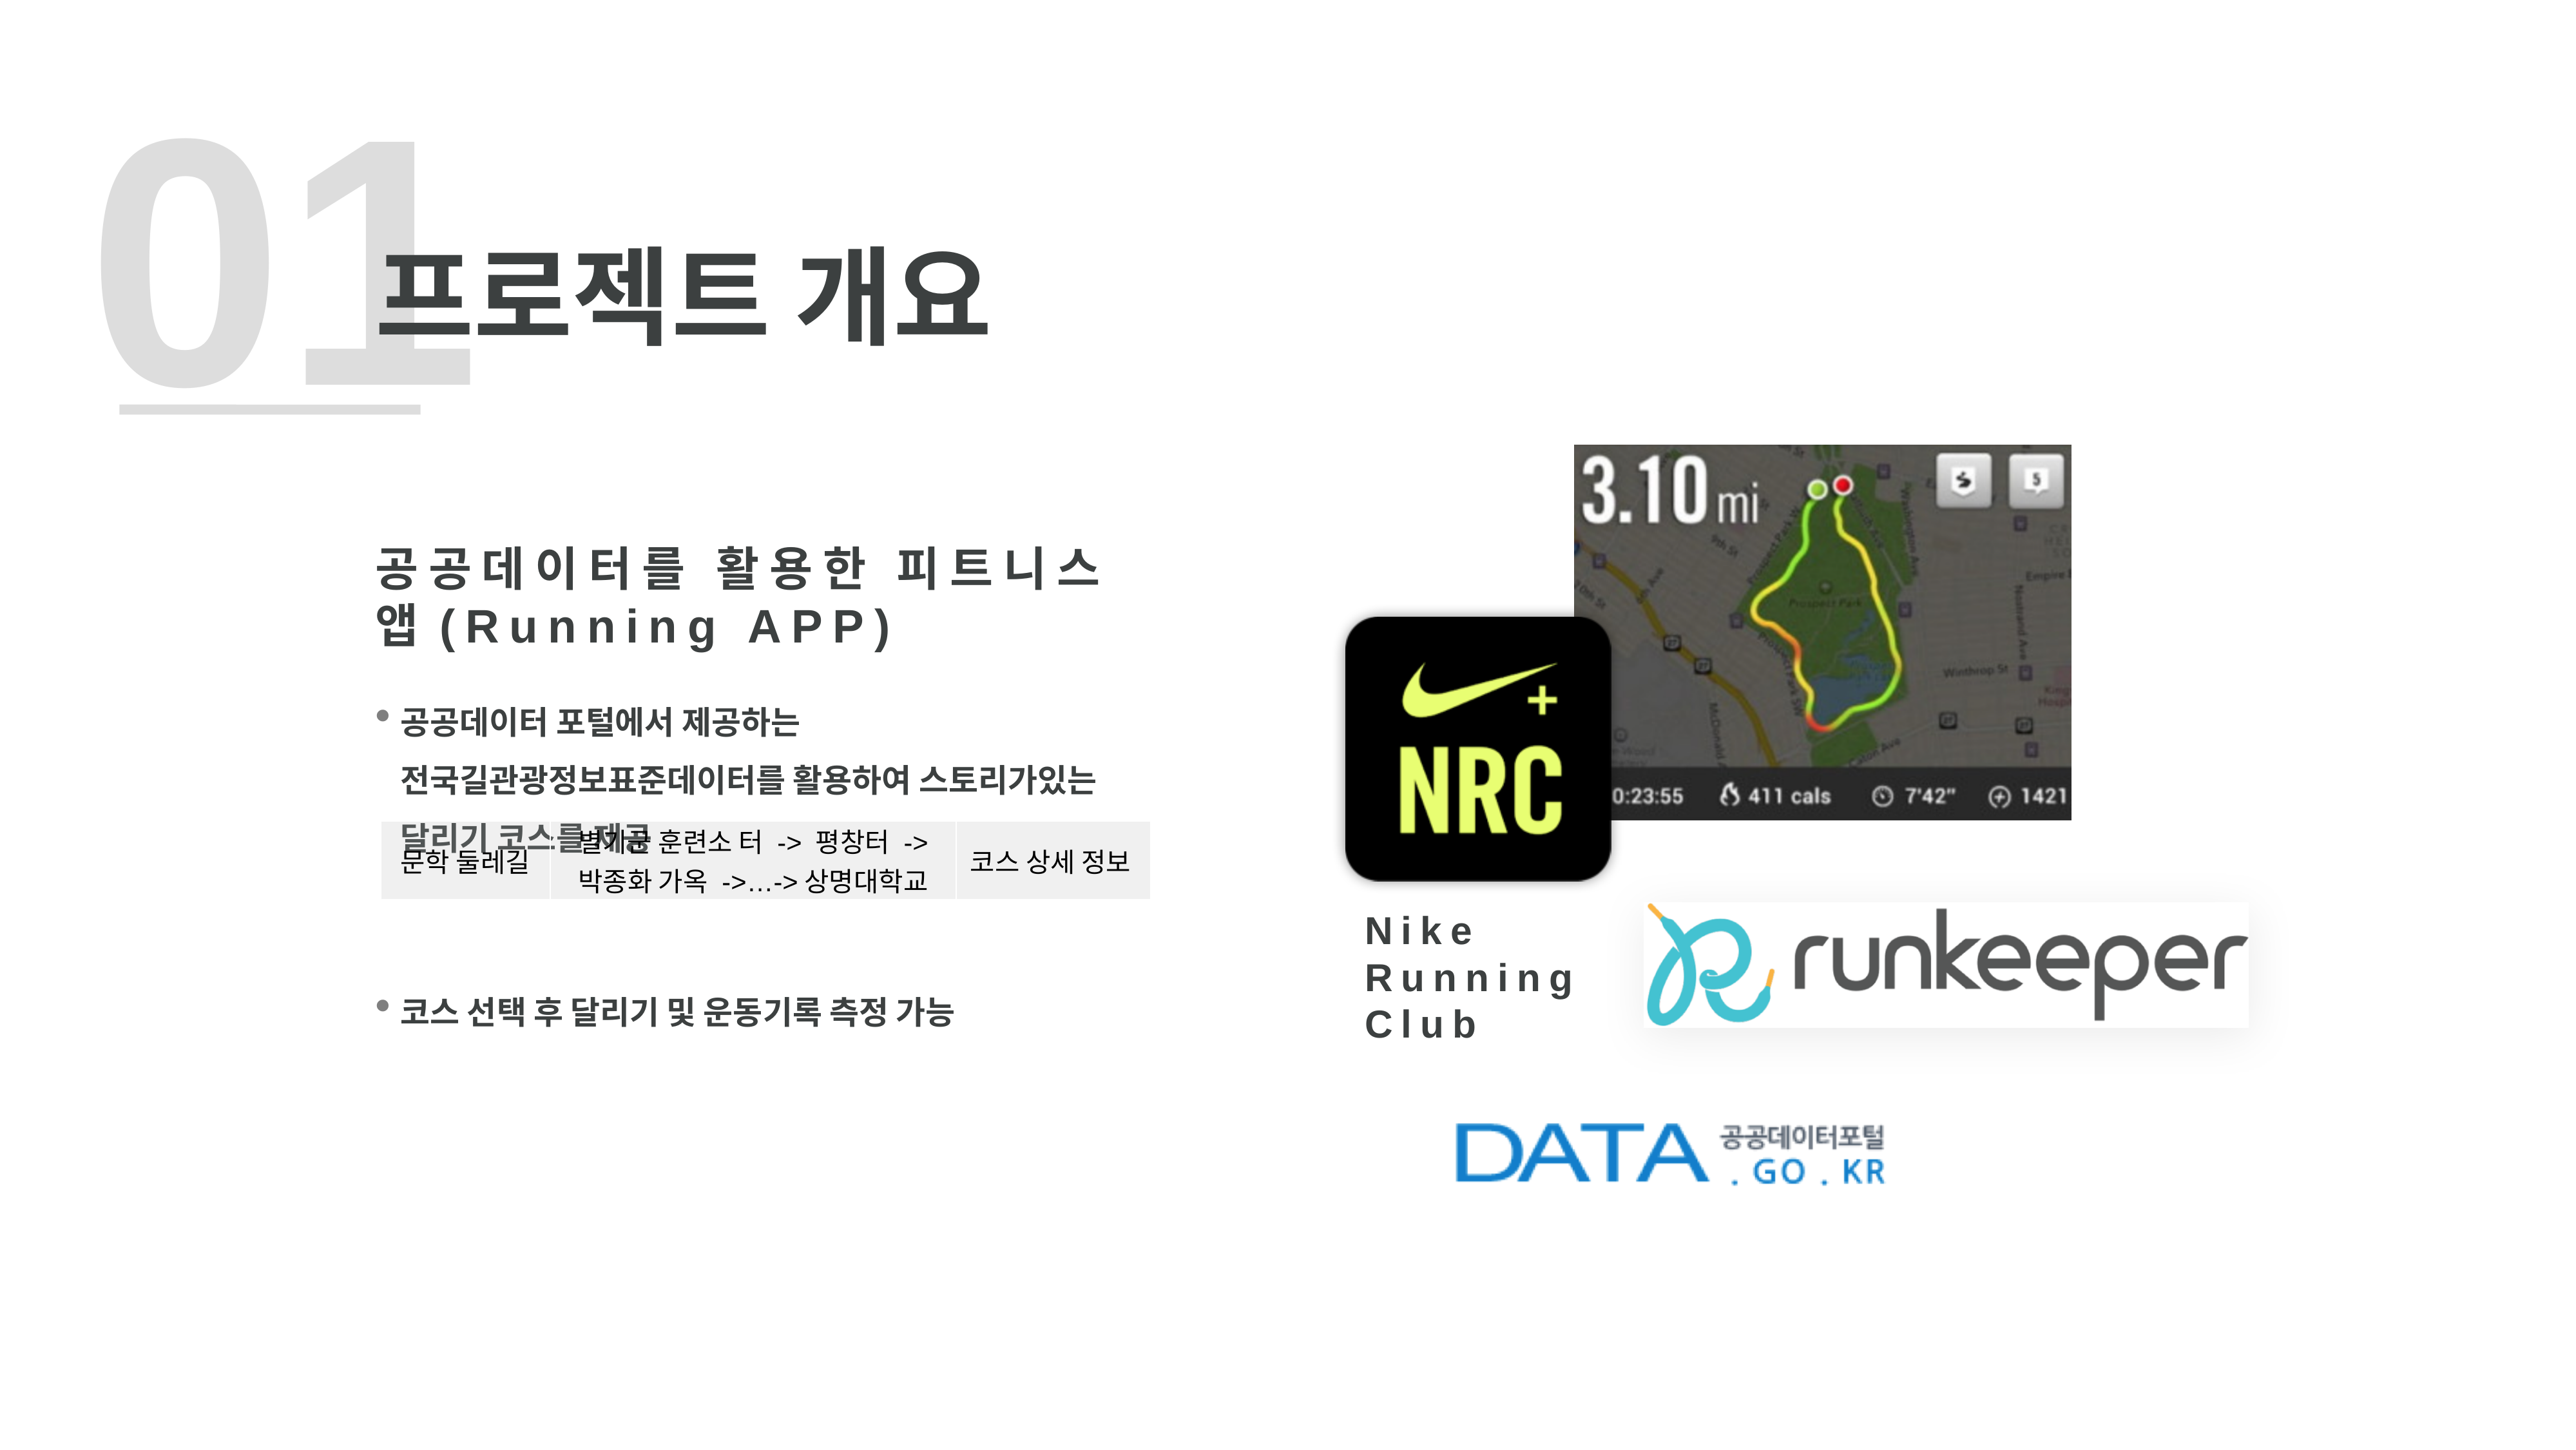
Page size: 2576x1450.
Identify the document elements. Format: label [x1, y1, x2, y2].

text_box [370, 534, 1162, 1029]
text_box [82, 27, 1531, 462]
text_box [1345, 445, 2249, 1217]
